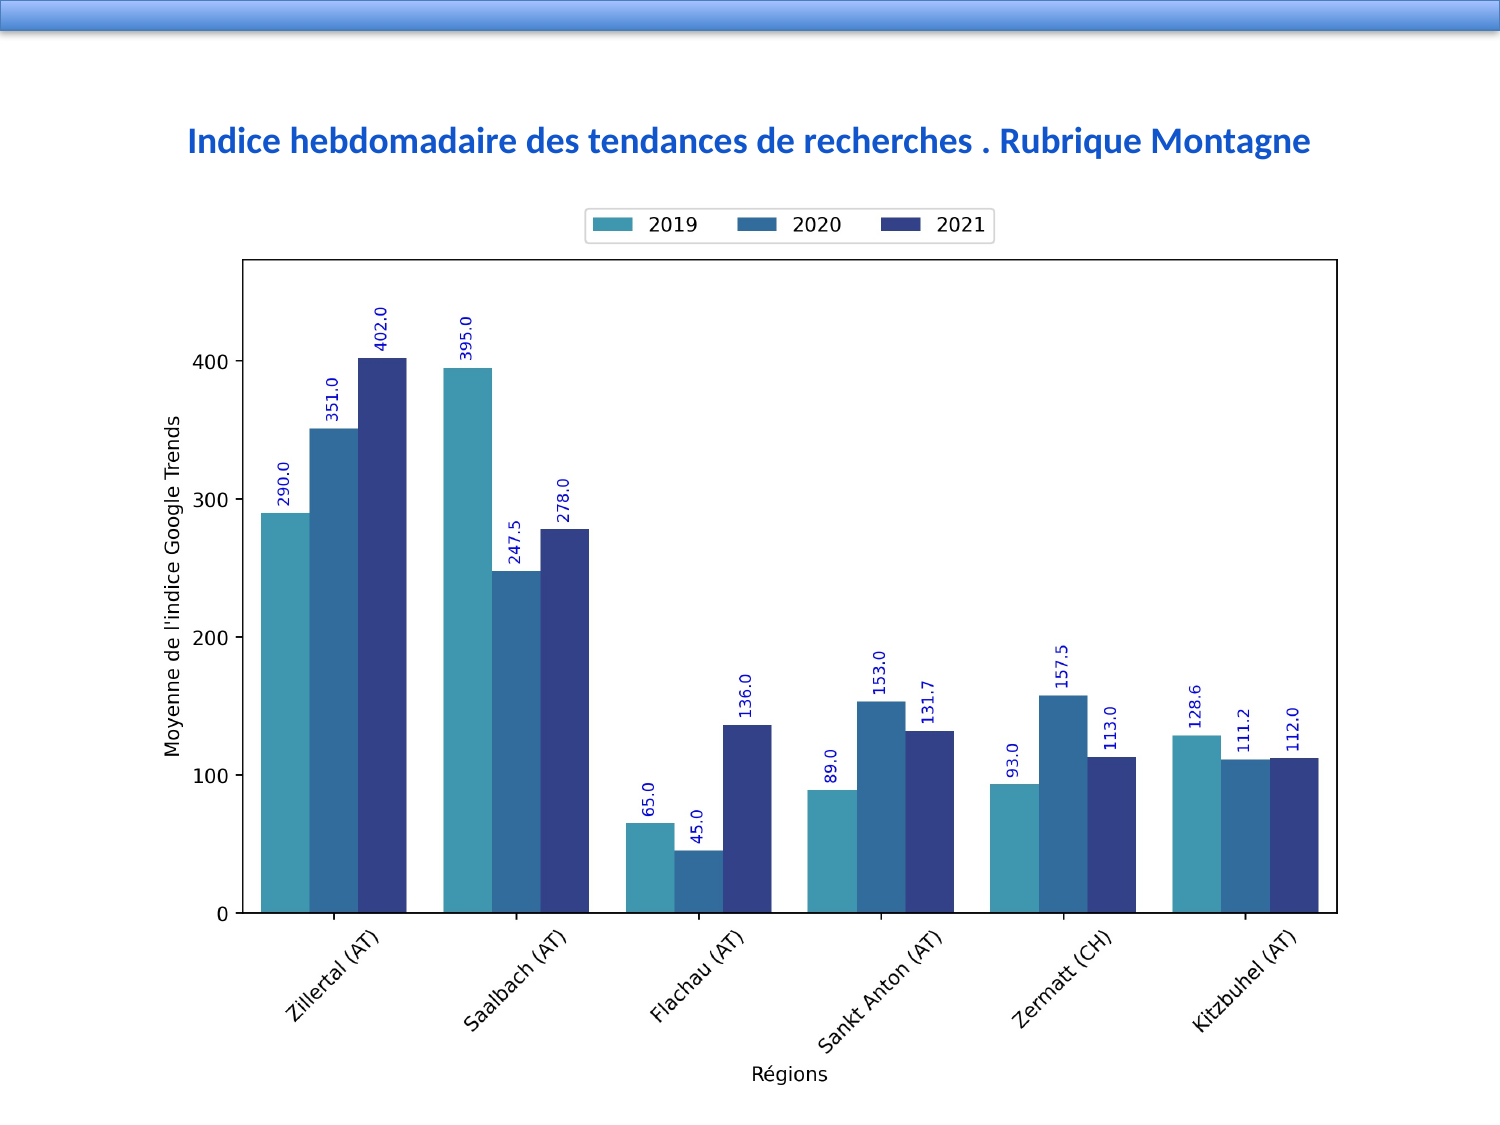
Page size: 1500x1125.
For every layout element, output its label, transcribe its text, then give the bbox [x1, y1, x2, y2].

picture [149, 194, 1351, 1099]
title Indice hebdomadaire des tendances de recherches . Rubrique Montagne [75, 45, 1425, 233]
text_box [0, 0, 1500, 31]
